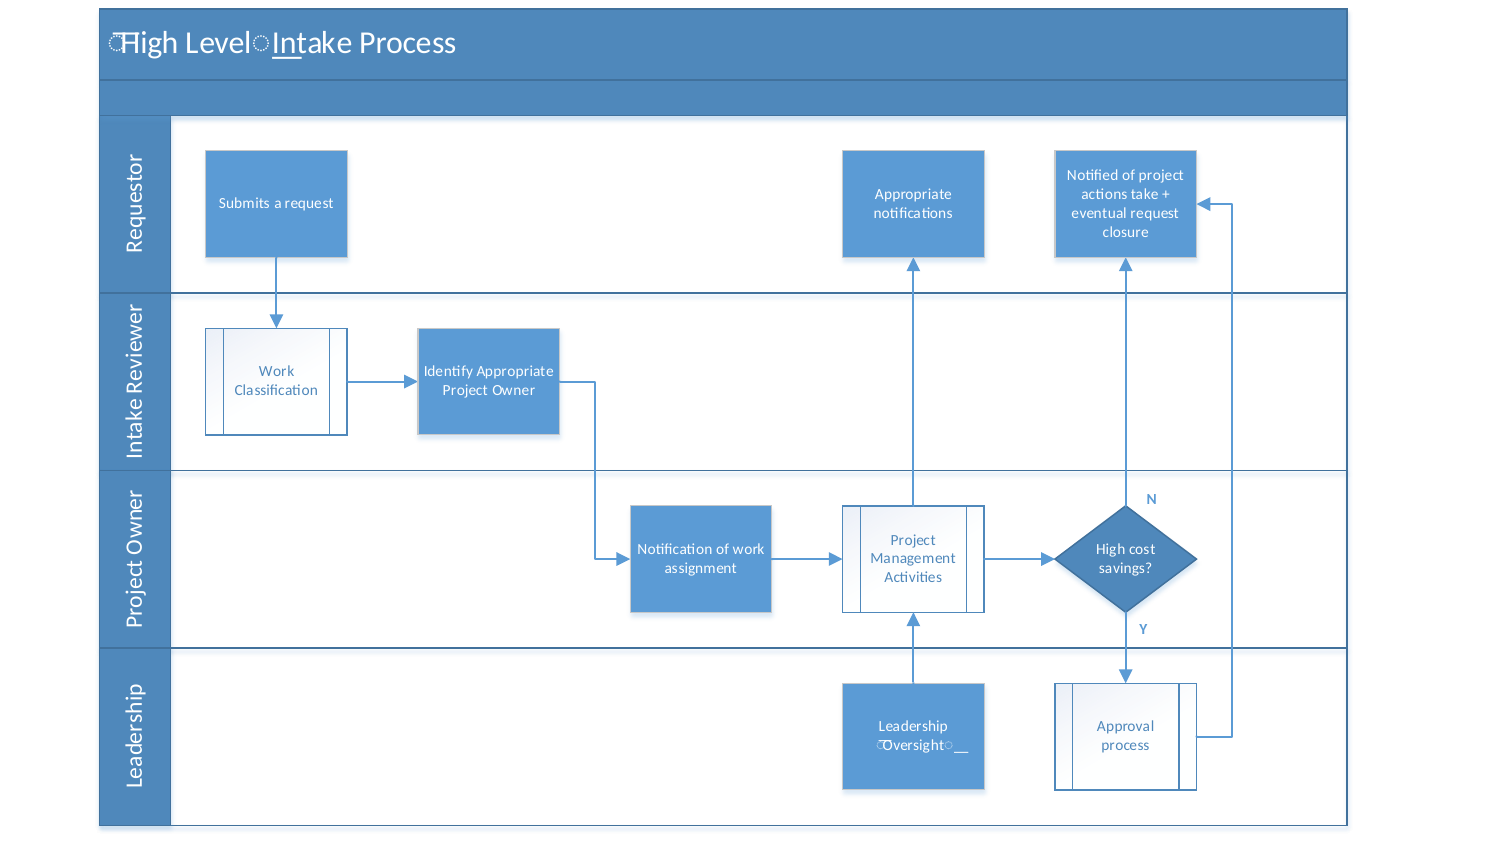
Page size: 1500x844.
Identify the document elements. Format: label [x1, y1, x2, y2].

picture [89, 3, 1356, 838]
